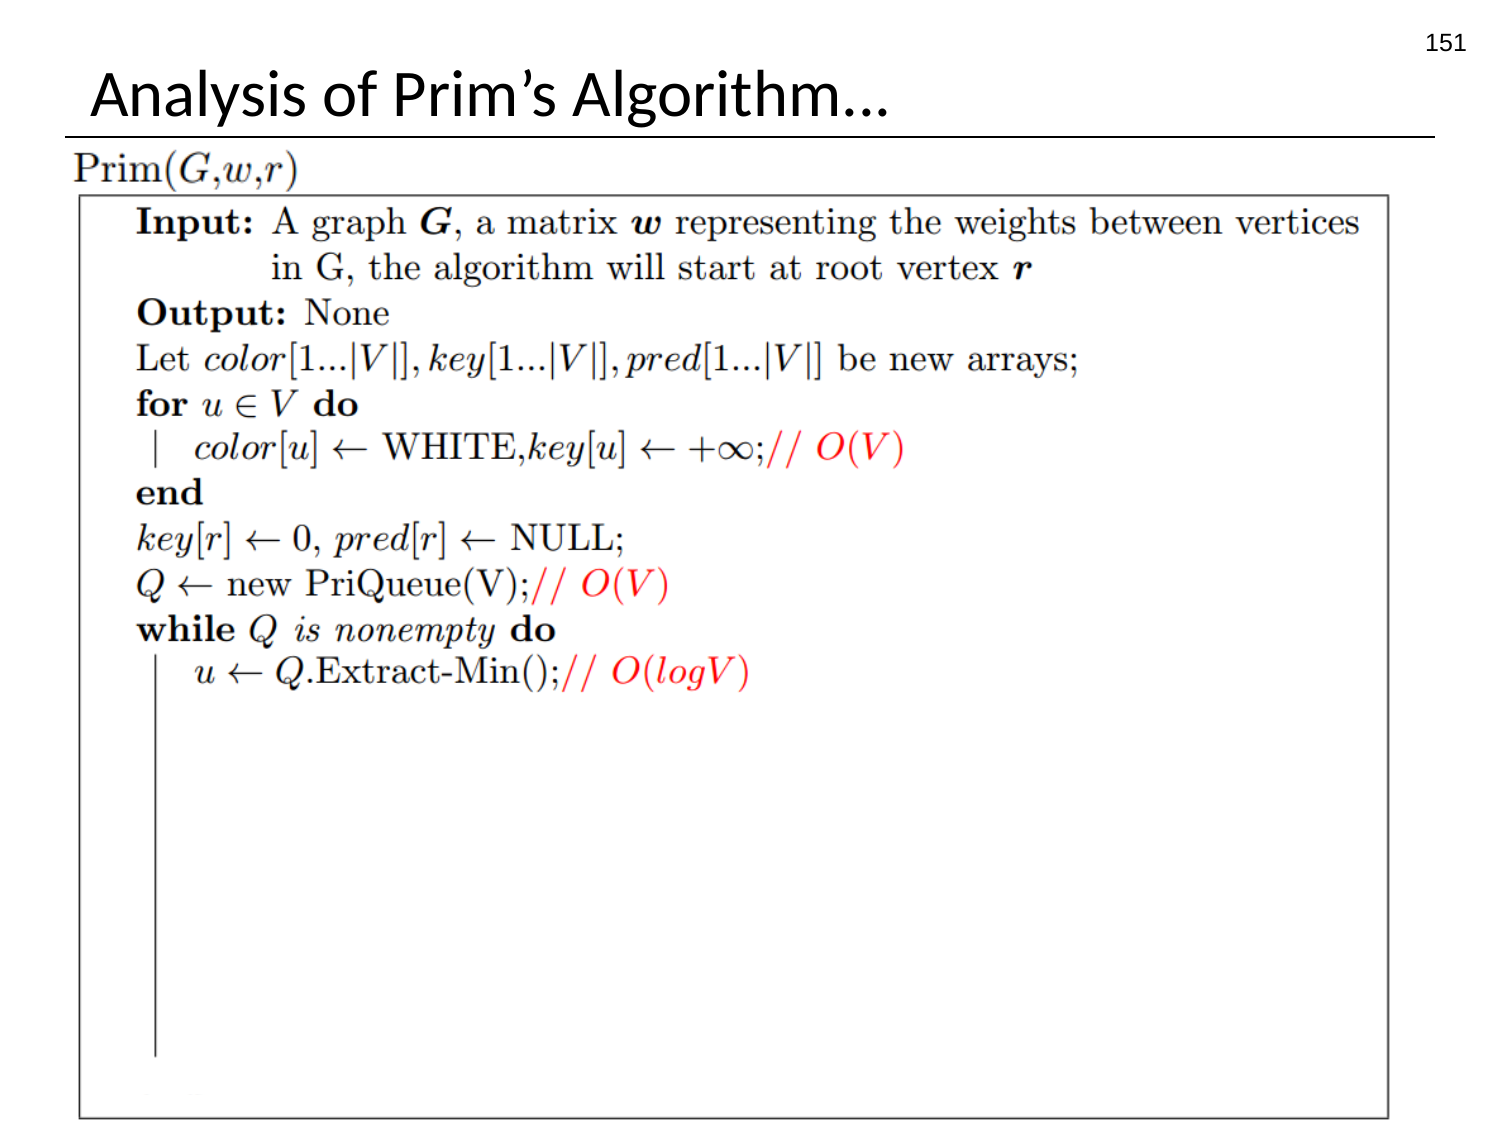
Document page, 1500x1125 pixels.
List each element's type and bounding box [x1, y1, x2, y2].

slide_number [1131, 18, 1483, 62]
title [75, 20, 1425, 138]
list [74, 192, 1392, 1123]
picture [69, 146, 302, 193]
